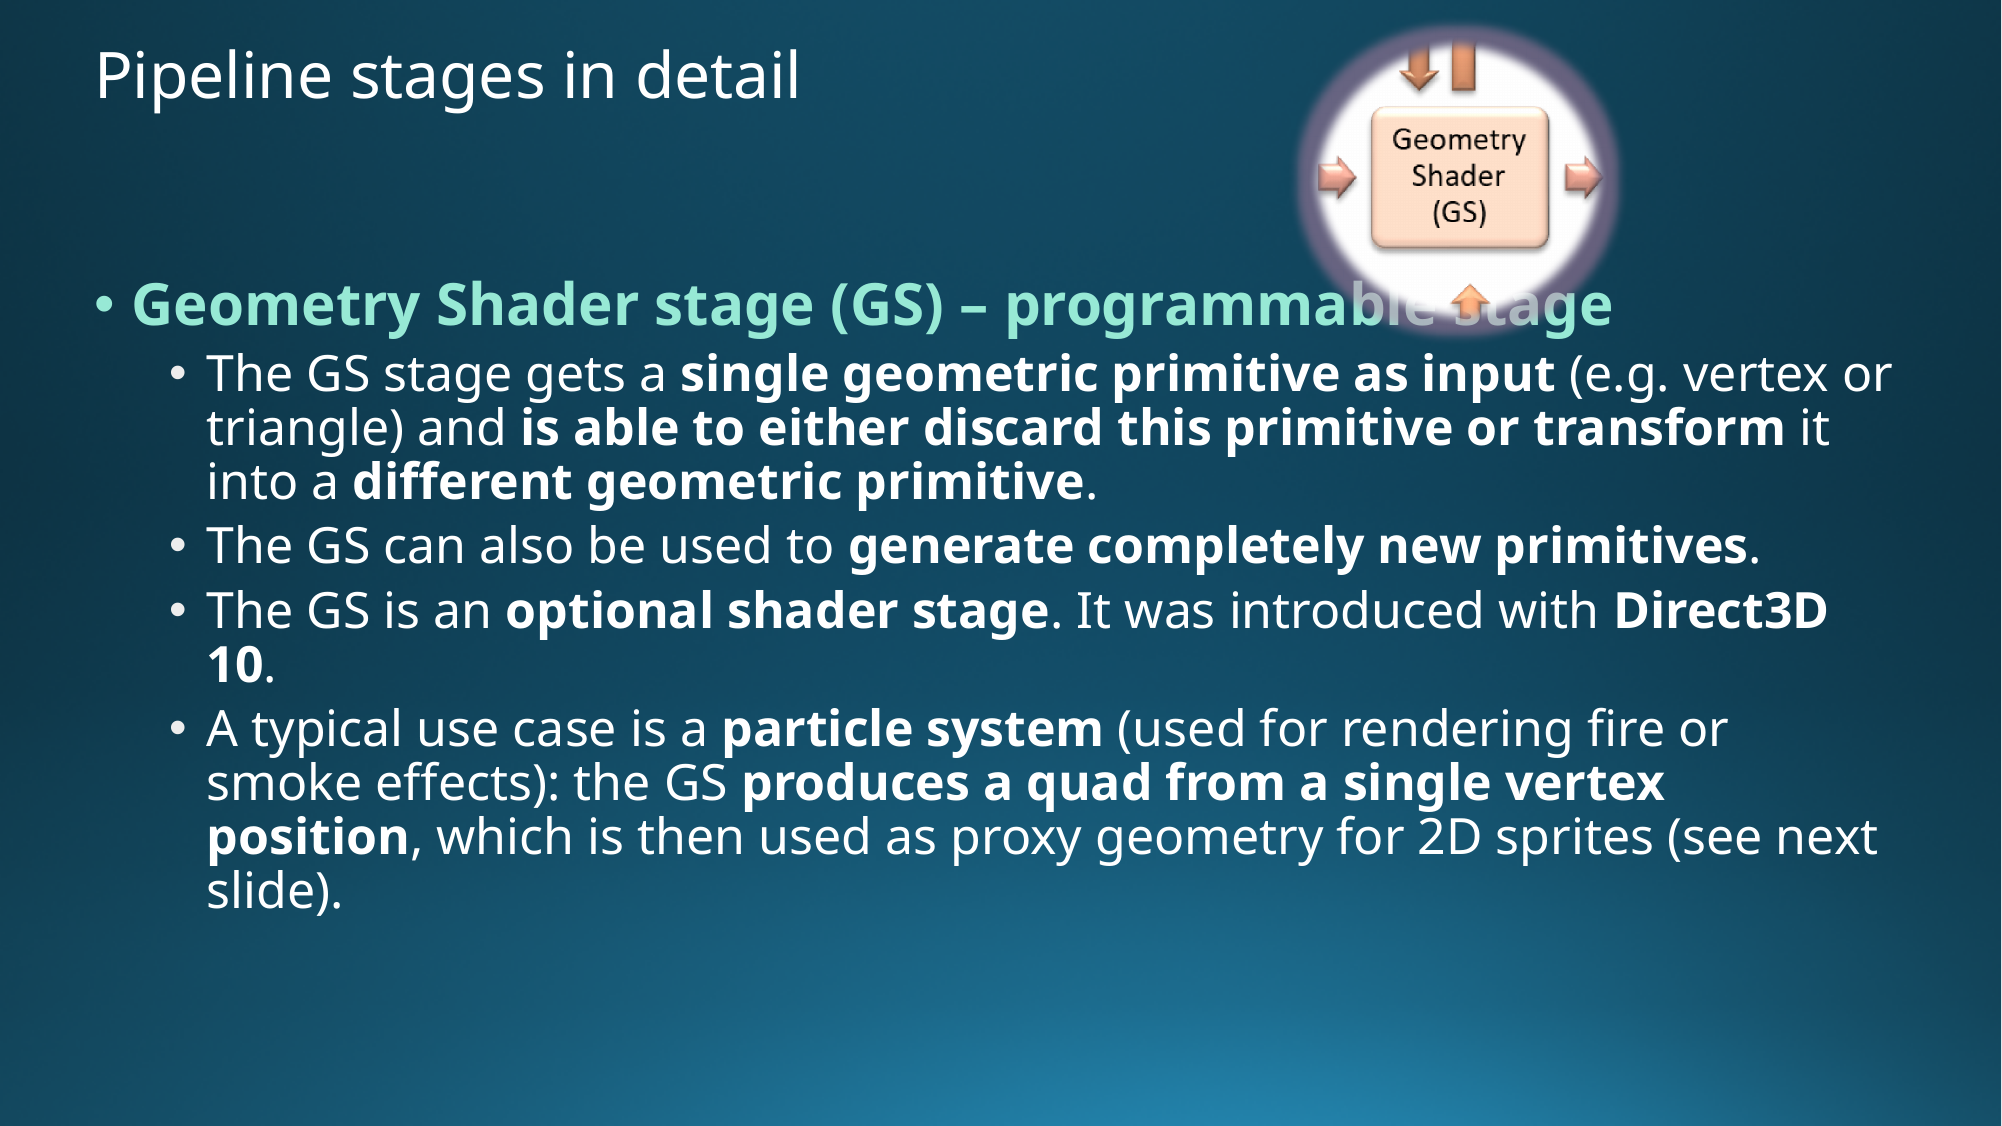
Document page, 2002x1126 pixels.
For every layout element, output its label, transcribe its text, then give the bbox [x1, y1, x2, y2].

list Geometry Shader stage (GS) – programmable stage The GS stage gets a single geometric primitive as input (e.g. vertex or triangle) and is able to either discard this primitive or transform it into a different geometric primitive. The GS can also be used to generate completely new primitives. The GS is an optional shader stage. It was introduced with Direct3D 10. A typical use case is a particle system (used for rendering fire or smoke effects): the GS produces a quad from a single vertex position, which is then used as proxy geometry for 2D sprites (see next slide). [79, 267, 1910, 927]
title Pipeline stages in detail [79, 35, 1307, 198]
picture [0, 0, 2002, 1126]
